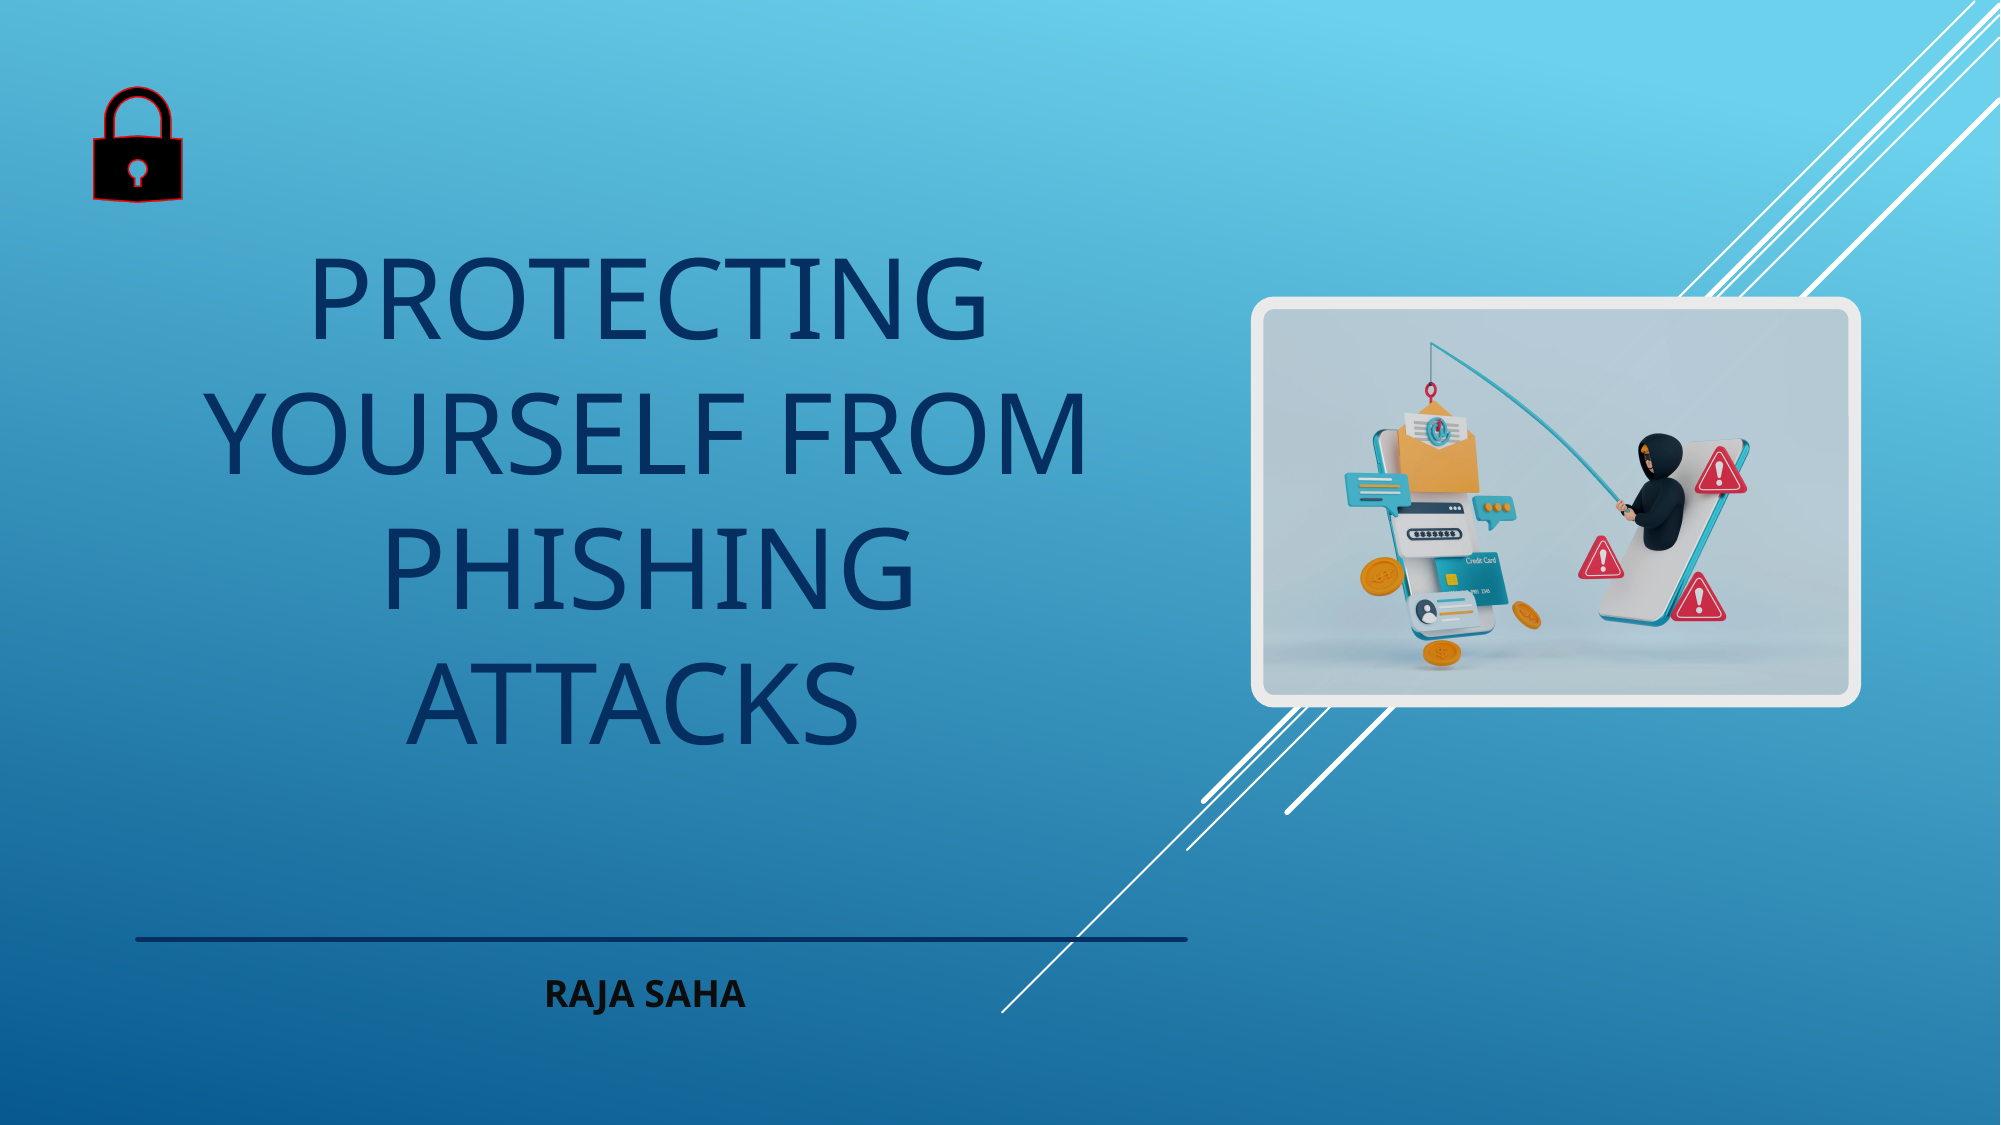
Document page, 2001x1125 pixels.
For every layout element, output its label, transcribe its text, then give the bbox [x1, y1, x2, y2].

picture [1256, 302, 1856, 702]
picture [62, 69, 213, 220]
text_box PROTECTING YOURSELF FROM PHISHING ATTACKS [145, 219, 1153, 775]
text_box RAJA SAHA [529, 962, 794, 1023]
